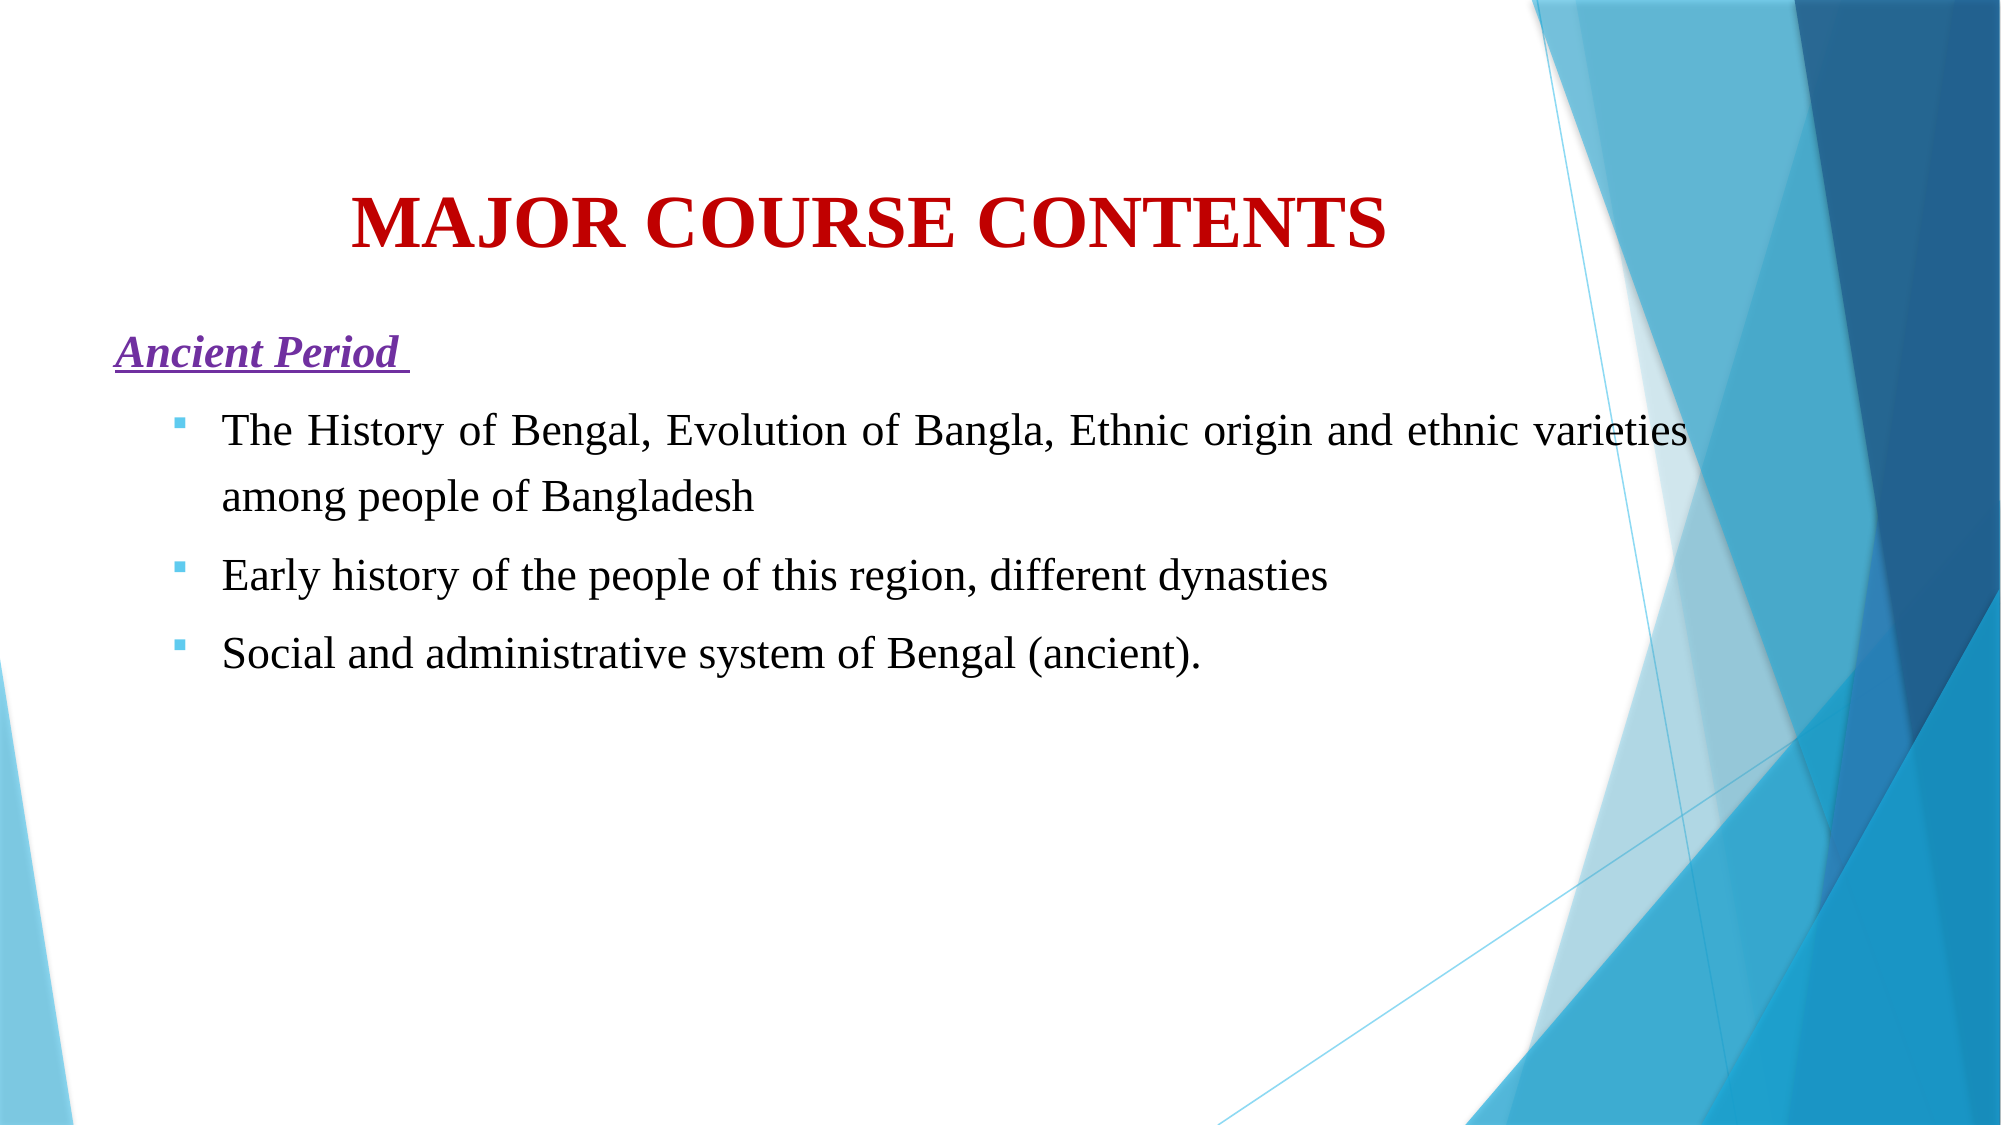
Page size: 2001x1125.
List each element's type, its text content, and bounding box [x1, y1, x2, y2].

title MAJOR COURSE CONTENTS [54, 165, 1705, 303]
list Ancient Period The History of Bengal, Evolution of Bangla, Ethnic origin and ethnic varieties among people of Bangladesh Early history of the people of this region, different dynasties Social and administrative system of Bengal (ancient). [54, 303, 1705, 964]
